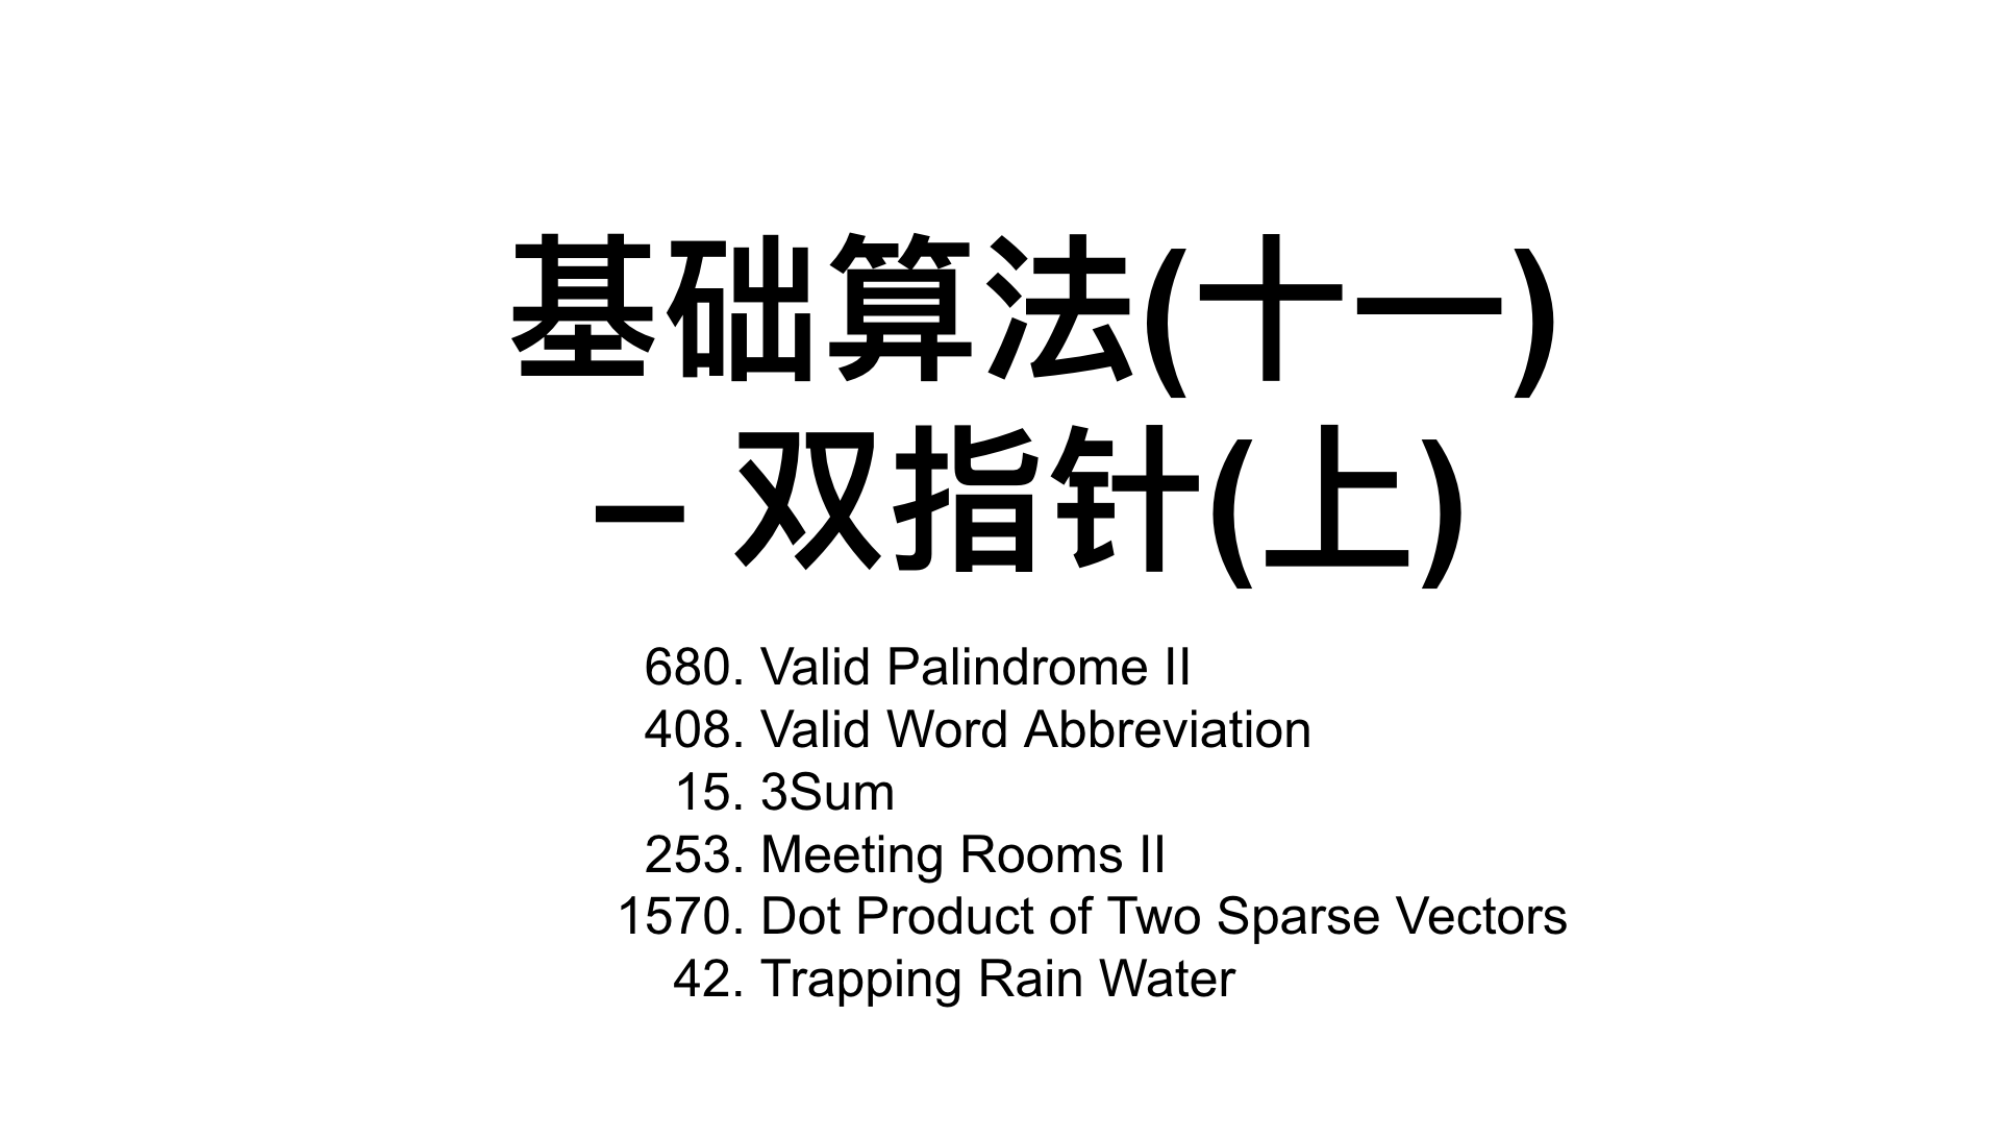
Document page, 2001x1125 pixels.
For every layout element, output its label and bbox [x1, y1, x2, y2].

picture [52, 86, 1948, 1039]
